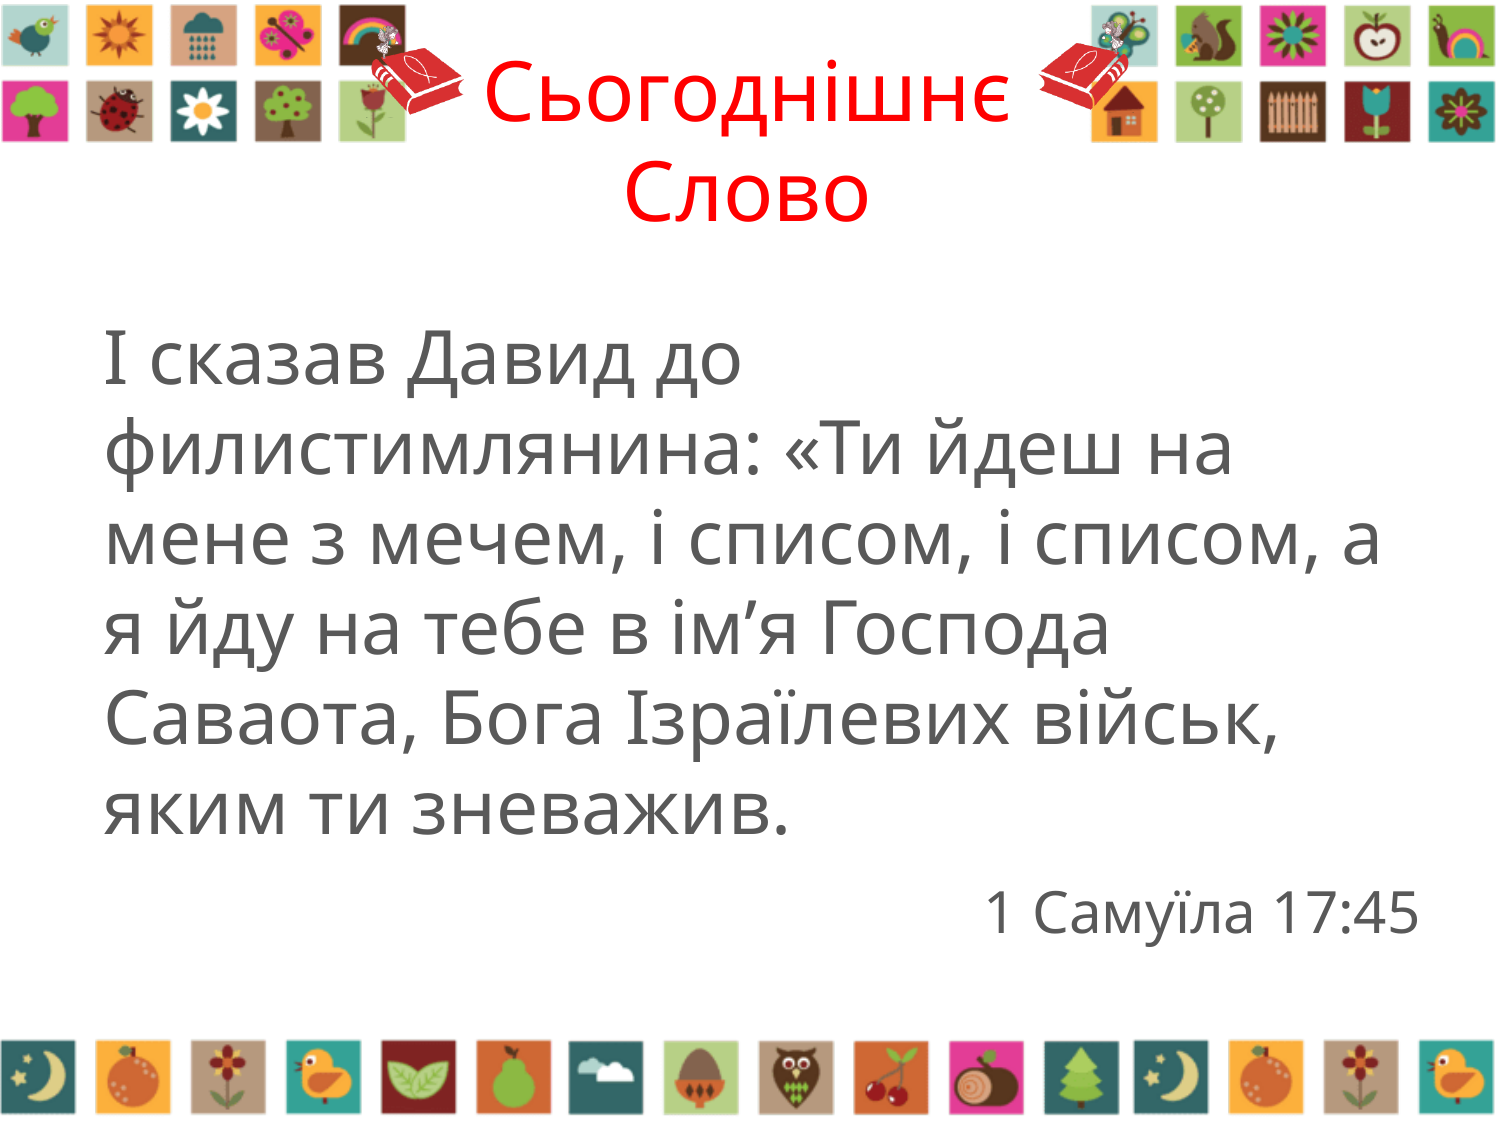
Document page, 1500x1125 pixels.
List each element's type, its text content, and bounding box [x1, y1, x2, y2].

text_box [0, 1028, 1500, 1118]
text_box І сказав Давид до филистимлянина: «Ти йдеш на мене з мечем, і списом, і списом, а я йду на тебе в ім’я Господа Саваота, Бога Ізраїлевих військ, яким ти зневажив. [88, 302, 1436, 948]
picture [0, 3, 496, 150]
picture [1007, 3, 1500, 150]
text_box 1 Самуїла 17:45 [803, 868, 1435, 953]
text_box Сьогоднішнє Слово [414, 30, 1080, 246]
